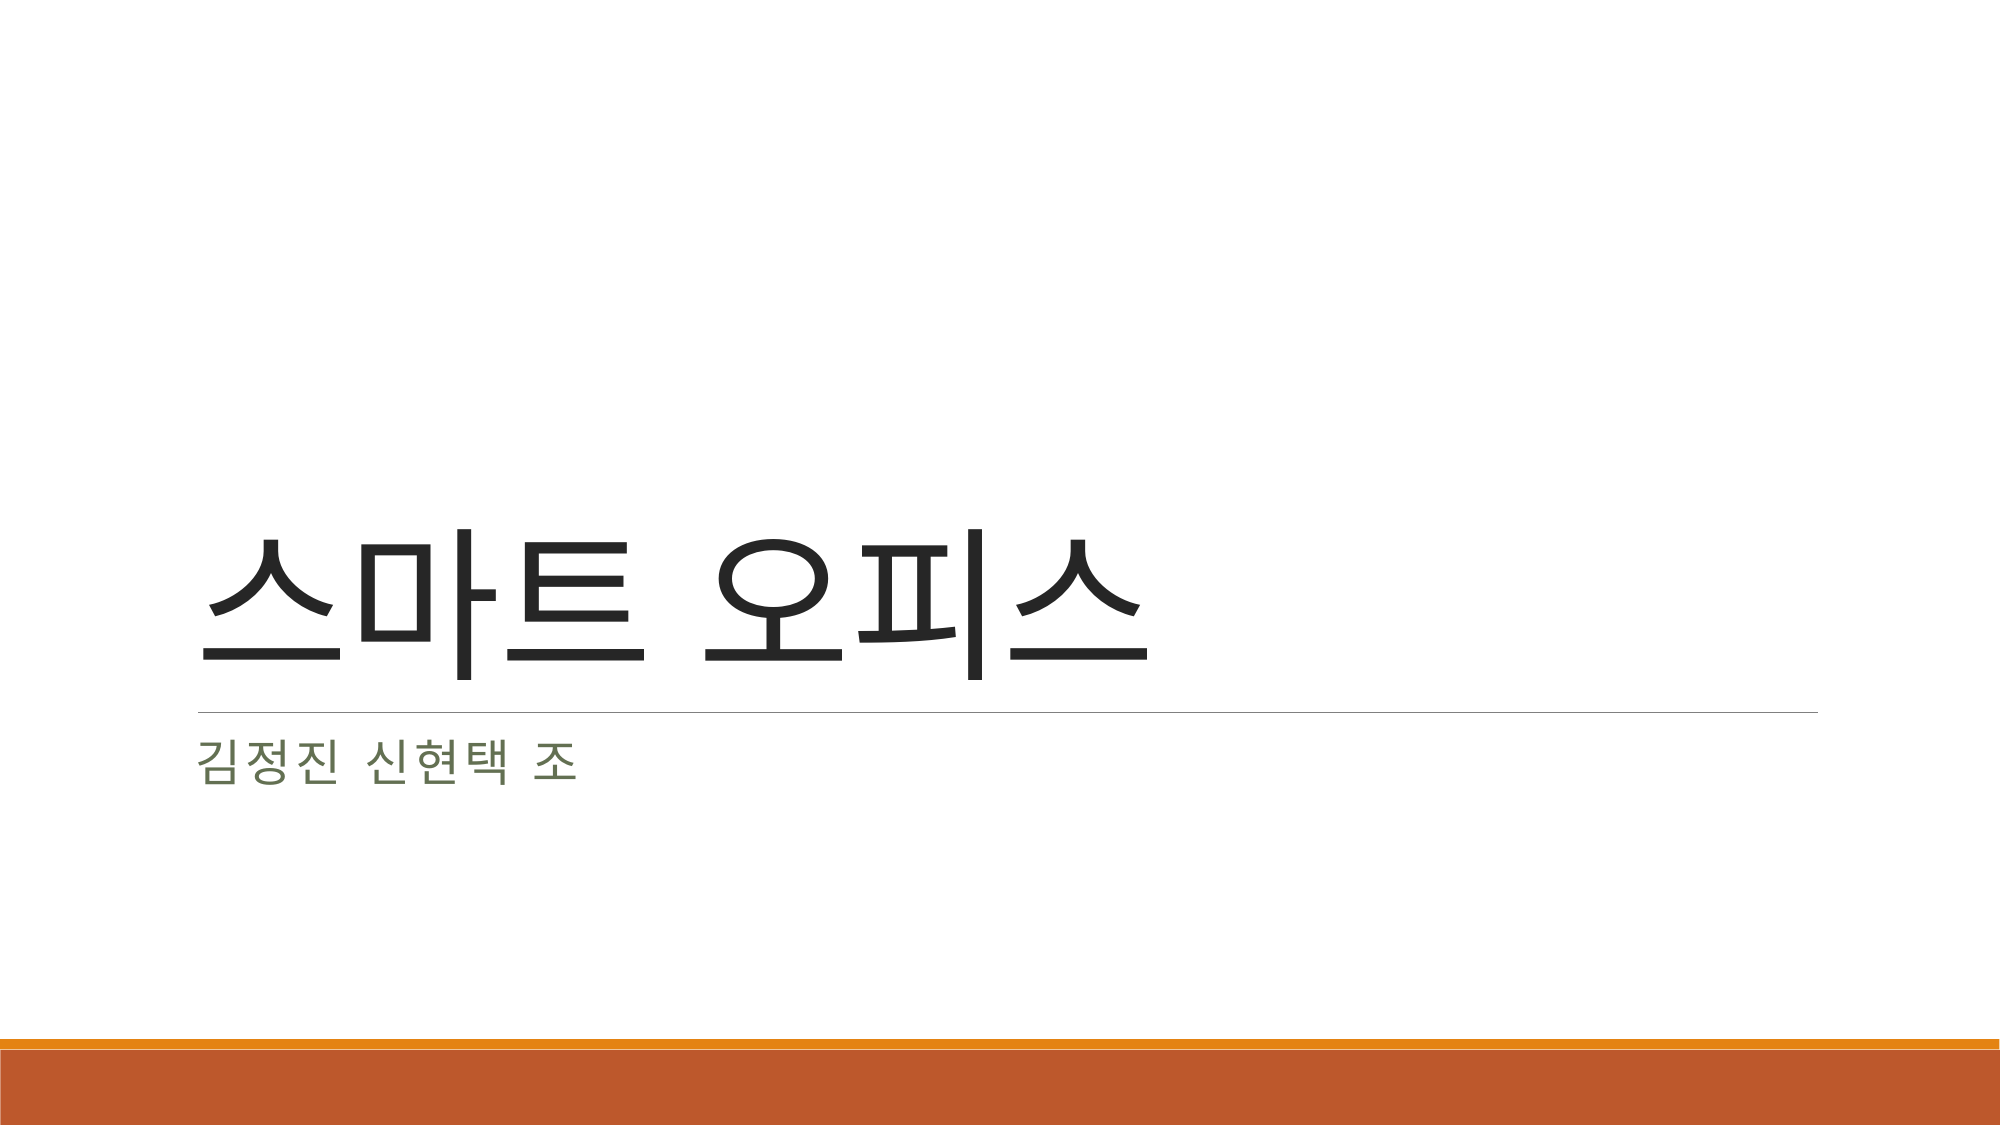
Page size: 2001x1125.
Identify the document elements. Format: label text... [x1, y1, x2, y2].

subtitle 김정진 신현택 조 [180, 730, 1831, 919]
title 스마트 오피스 [180, 124, 1830, 710]
